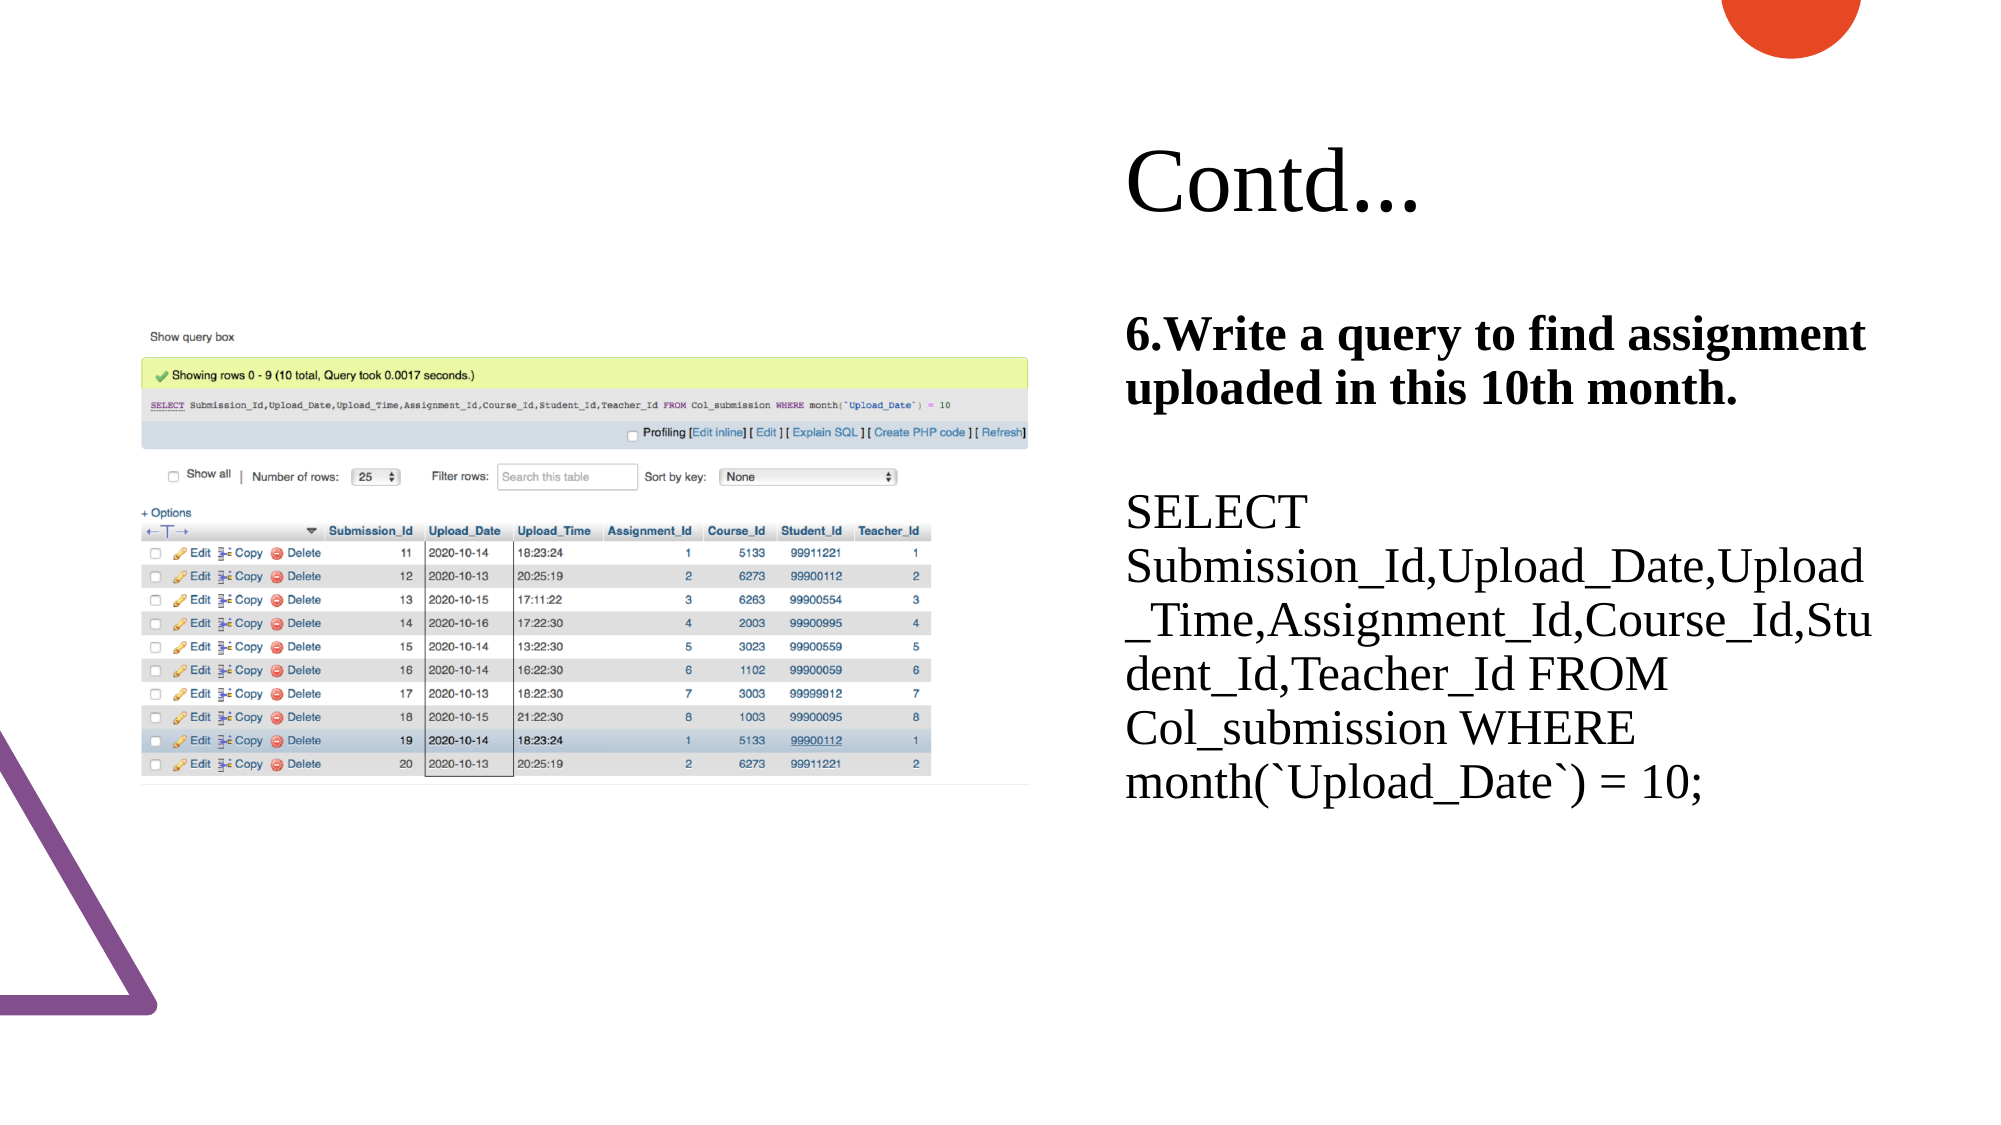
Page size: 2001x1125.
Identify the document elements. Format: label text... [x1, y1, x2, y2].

title Contd… [1110, 87, 1894, 278]
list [137, 322, 1030, 785]
list 6.Write a query to find assignment uploaded in this 10th month. SELECT Submission_Id,Upload_Date,Upload_Time,Assignment_Id,Course_Id,Student_Id,Teacher_Id FROM Col_submission WHERE month(`Upload_Date`) = 10; [1110, 299, 1894, 1020]
